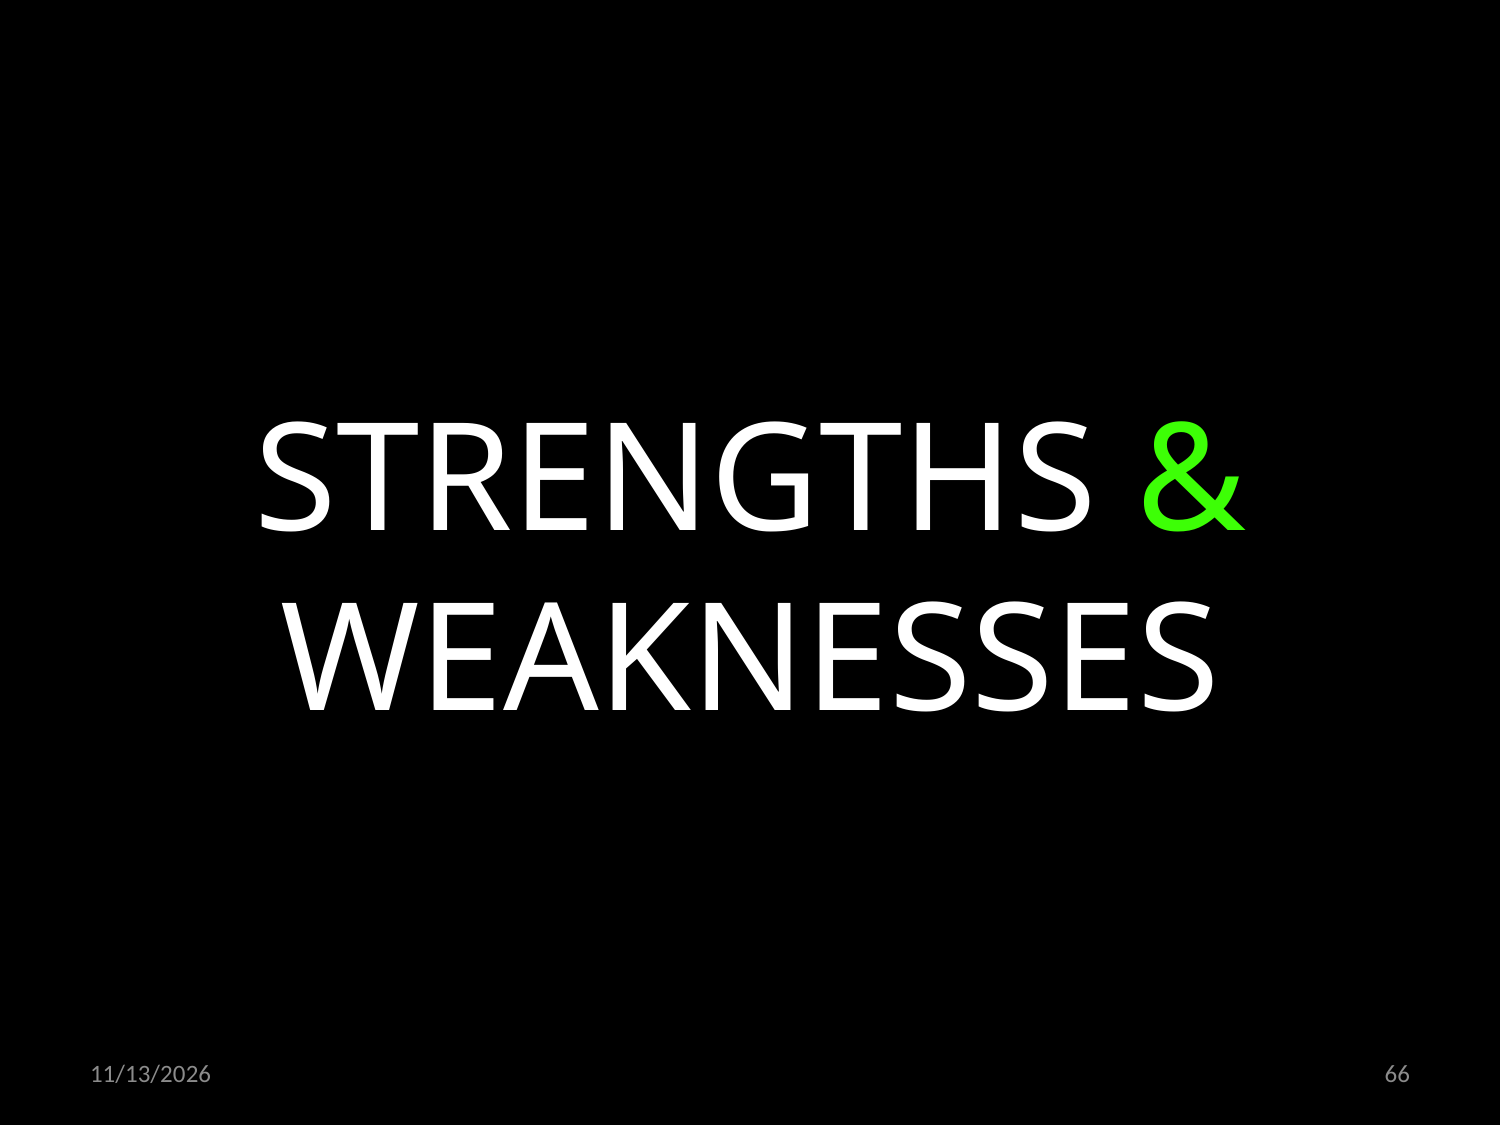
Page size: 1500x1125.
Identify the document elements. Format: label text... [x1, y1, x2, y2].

slide_number 66 [1074, 1042, 1425, 1103]
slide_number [75, 1042, 425, 1103]
text_box STRENGTHS & WEAKNESSES [0, 372, 1500, 474]
